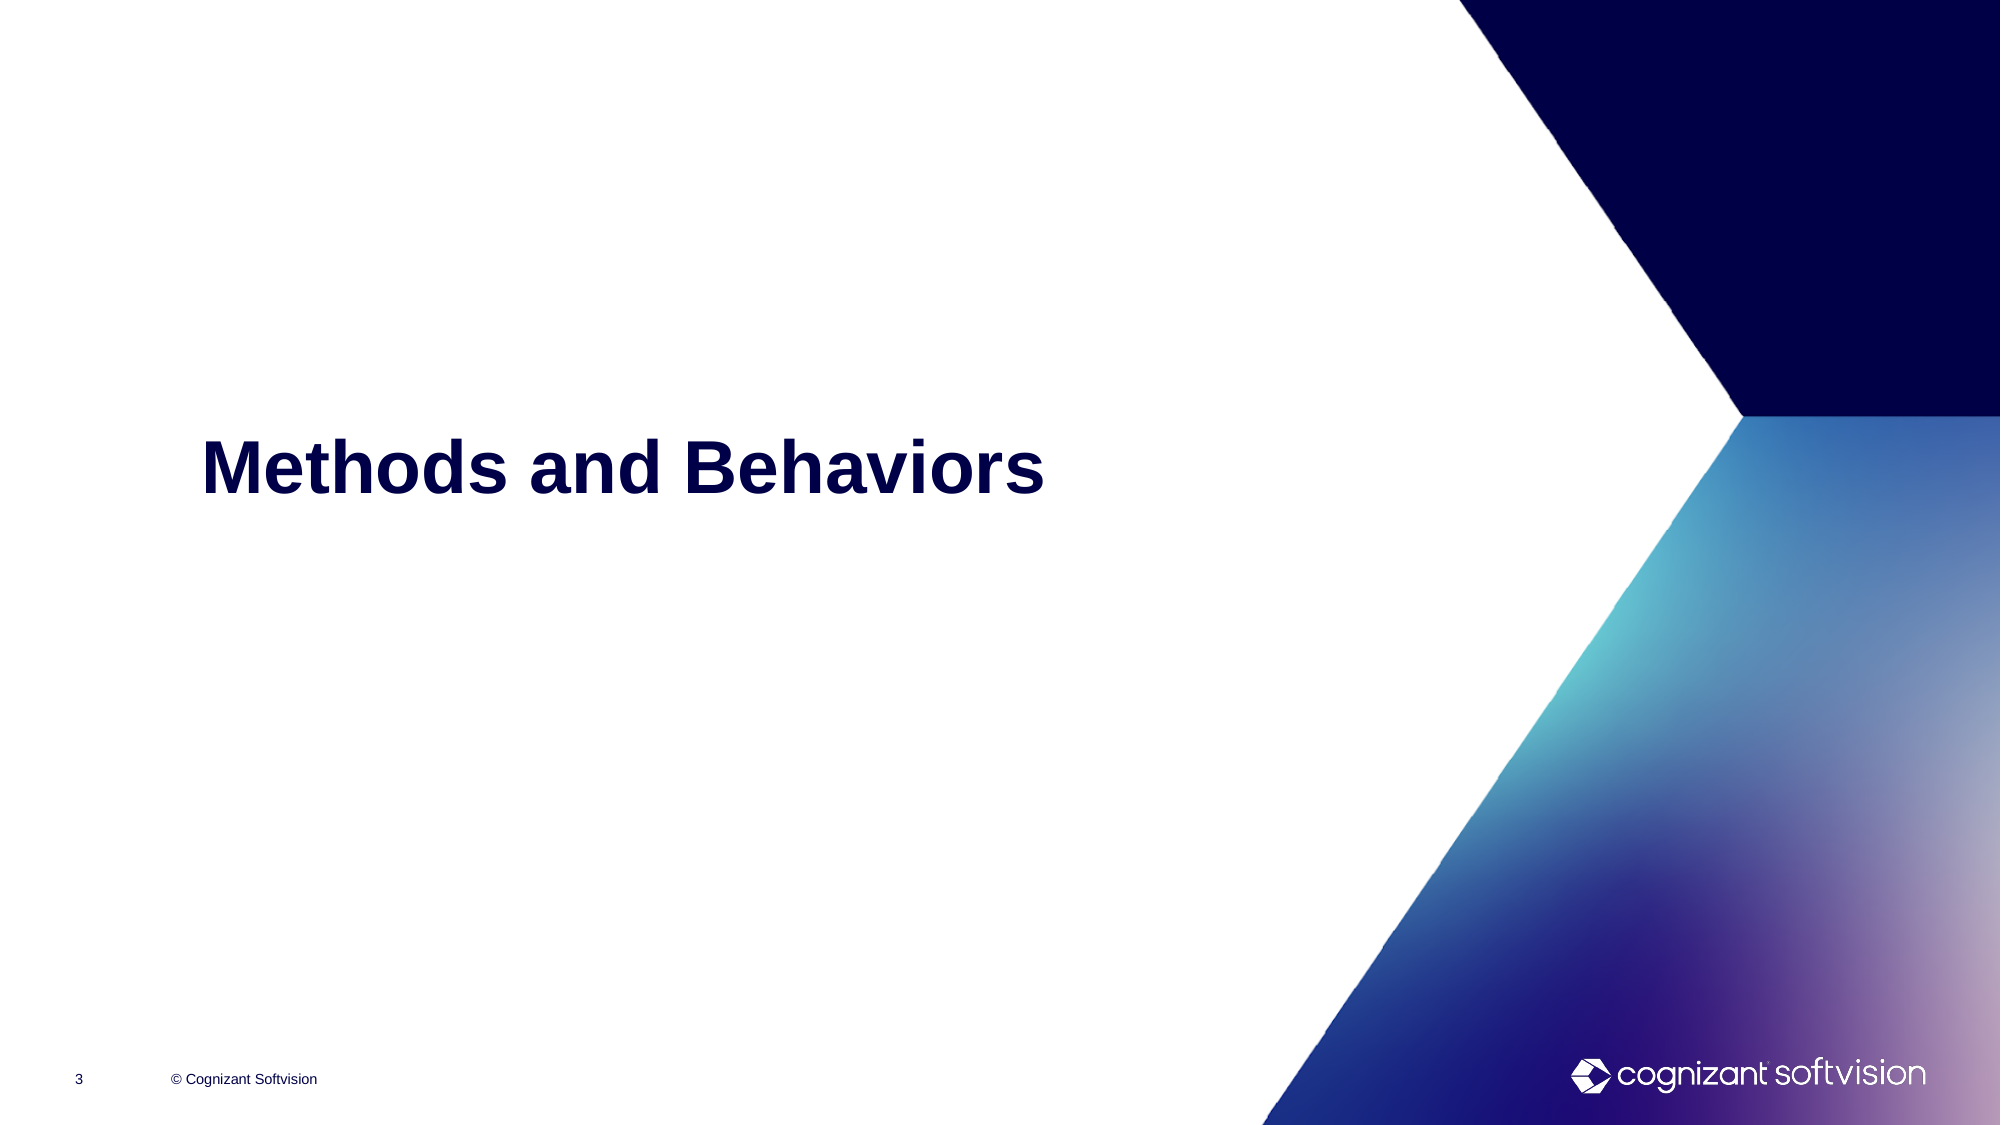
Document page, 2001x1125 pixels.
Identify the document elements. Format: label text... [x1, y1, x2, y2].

picture [1, 0, 2000, 1125]
title Methods and Behaviors [171, 339, 1106, 588]
slide_number 3 [75, 1027, 133, 1088]
footer © Cognizant Softvision [171, 1027, 368, 1088]
